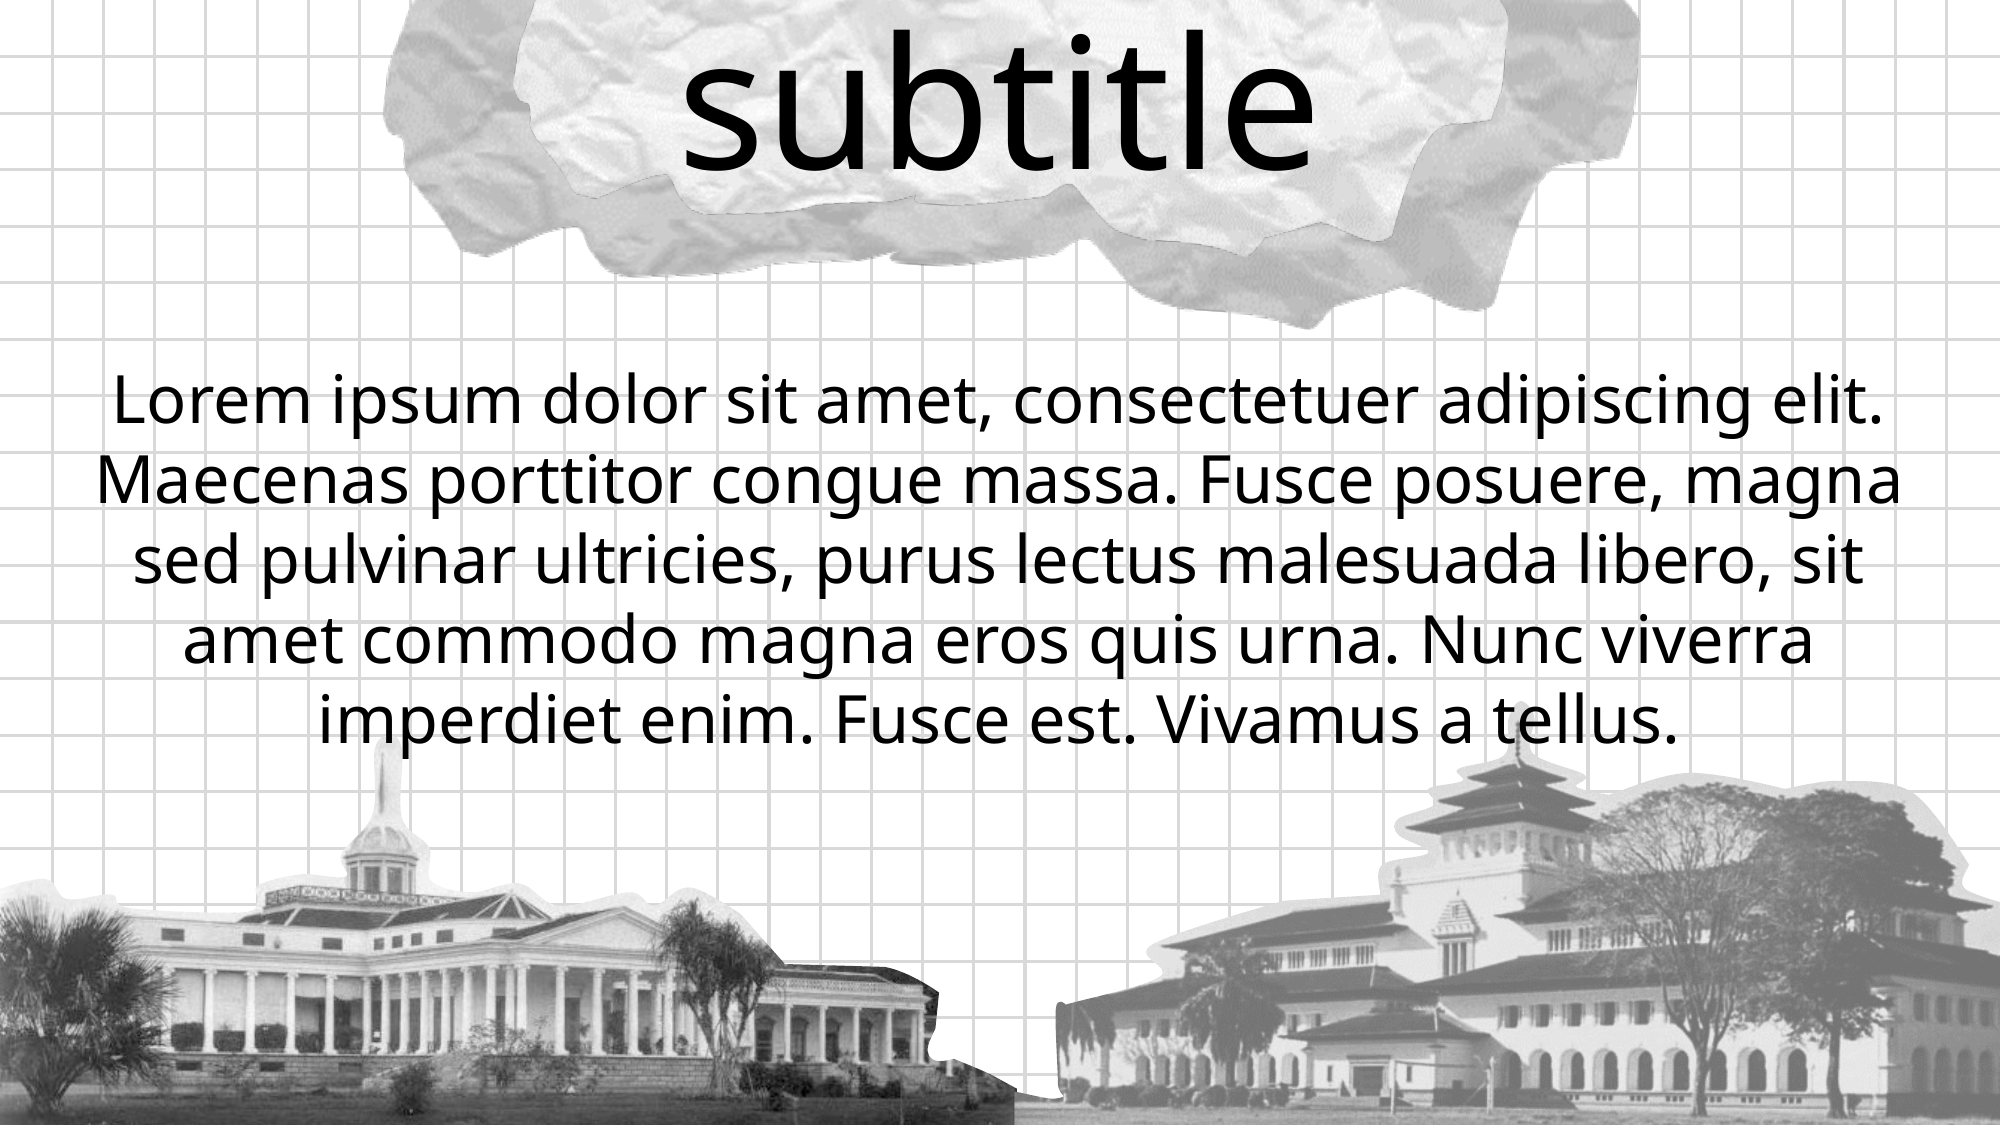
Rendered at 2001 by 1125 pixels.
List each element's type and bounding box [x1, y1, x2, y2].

picture [0, 700, 2000, 1125]
text_box [386, 0, 1637, 311]
text_box [0, 0, 2000, 735]
